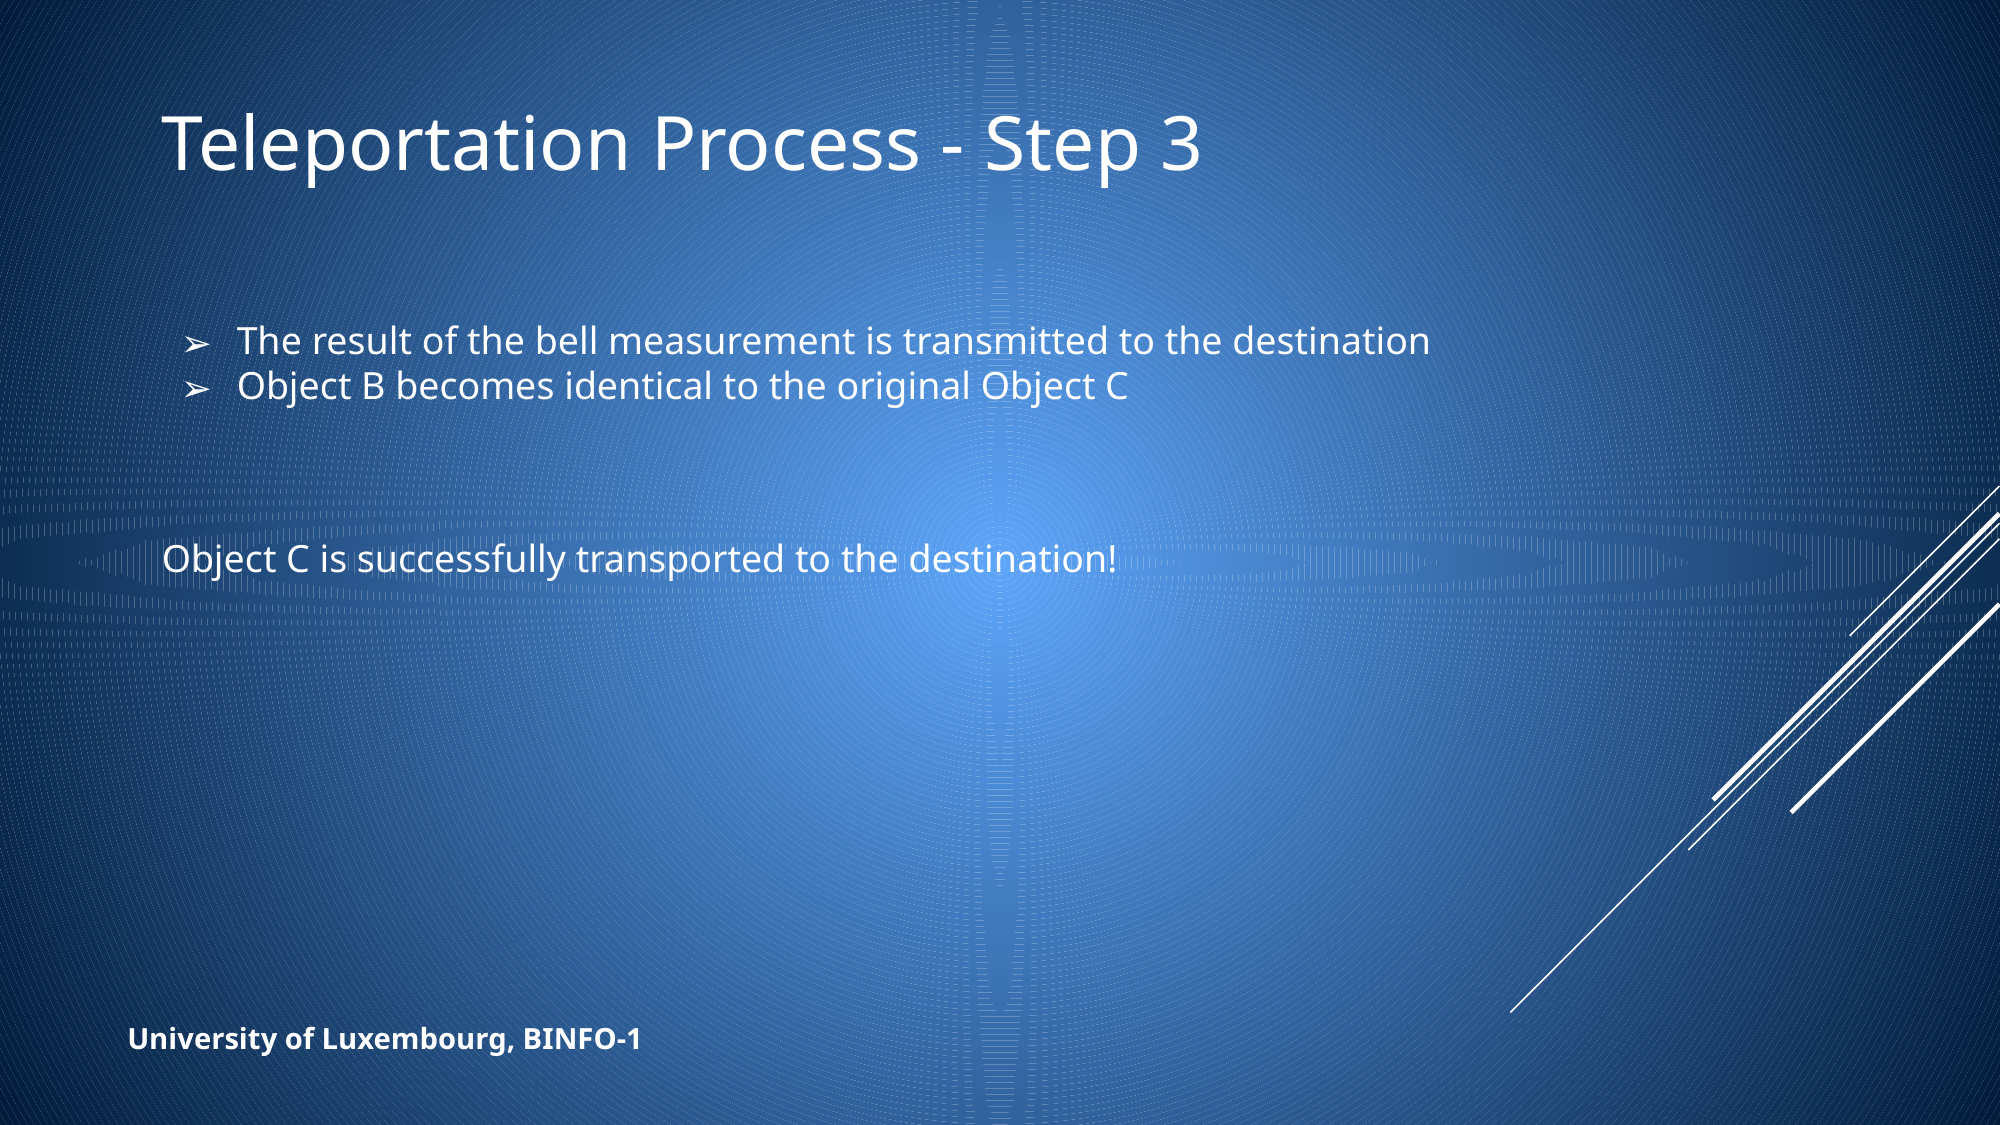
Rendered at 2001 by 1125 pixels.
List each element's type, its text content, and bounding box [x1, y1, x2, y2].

title Teleportation Process - Step 3 [146, 70, 1854, 211]
footer University of Luxembourg, BINFO-1 [112, 1012, 1350, 1073]
list The result of the bell measurement is transmitted to the destination Object B becomes identical to the original Object C Object C is successfully transported to the destination! [146, 302, 1854, 705]
